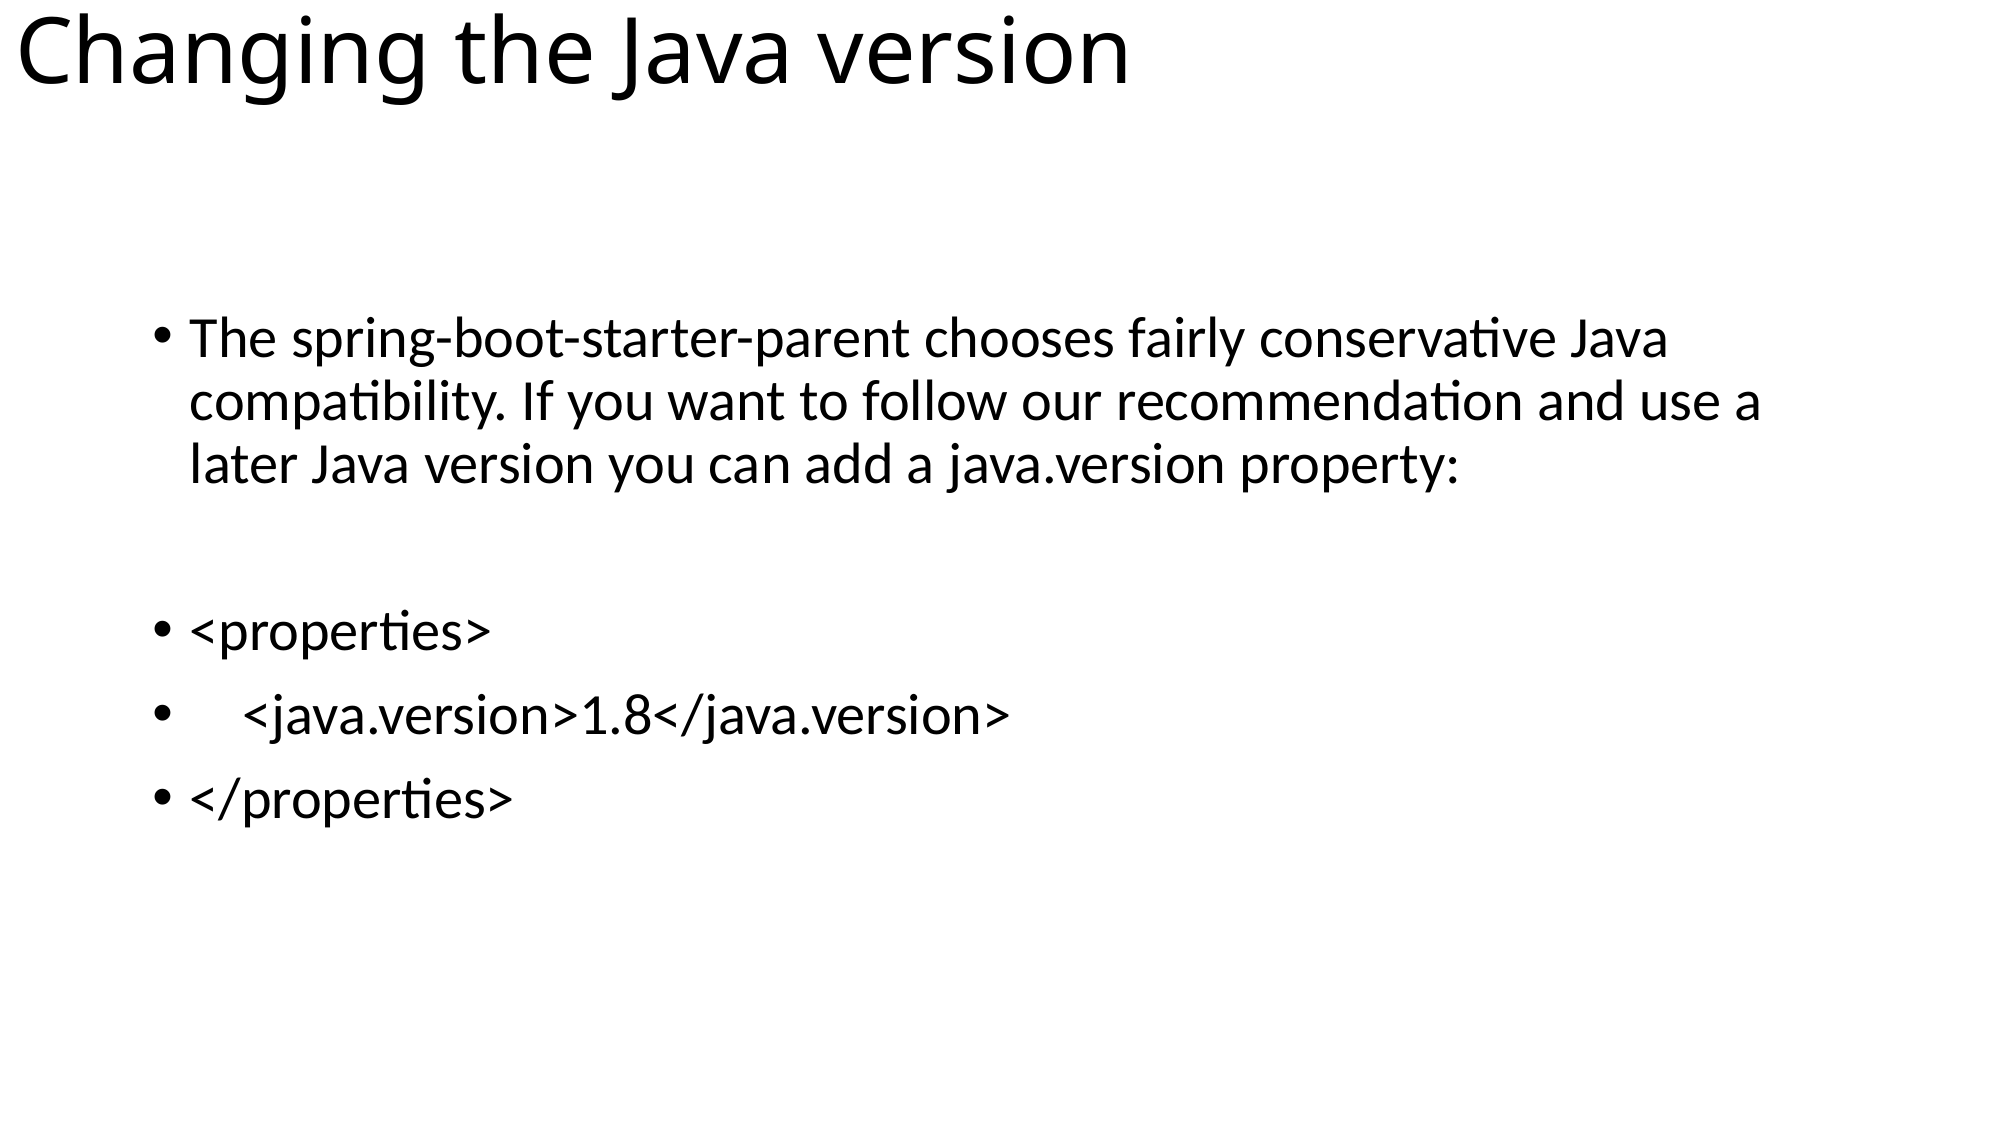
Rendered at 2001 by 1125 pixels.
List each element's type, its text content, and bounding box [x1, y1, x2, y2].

title Changing the Java version [0, 0, 1725, 218]
list The spring-boot-starter-parent chooses fairly conservative Java compatibility. If you want to follow our recommendation and use a later Java version you can add a java.version property: <properties> <java.version>1.8</java.version> </properties> [137, 299, 1863, 1014]
